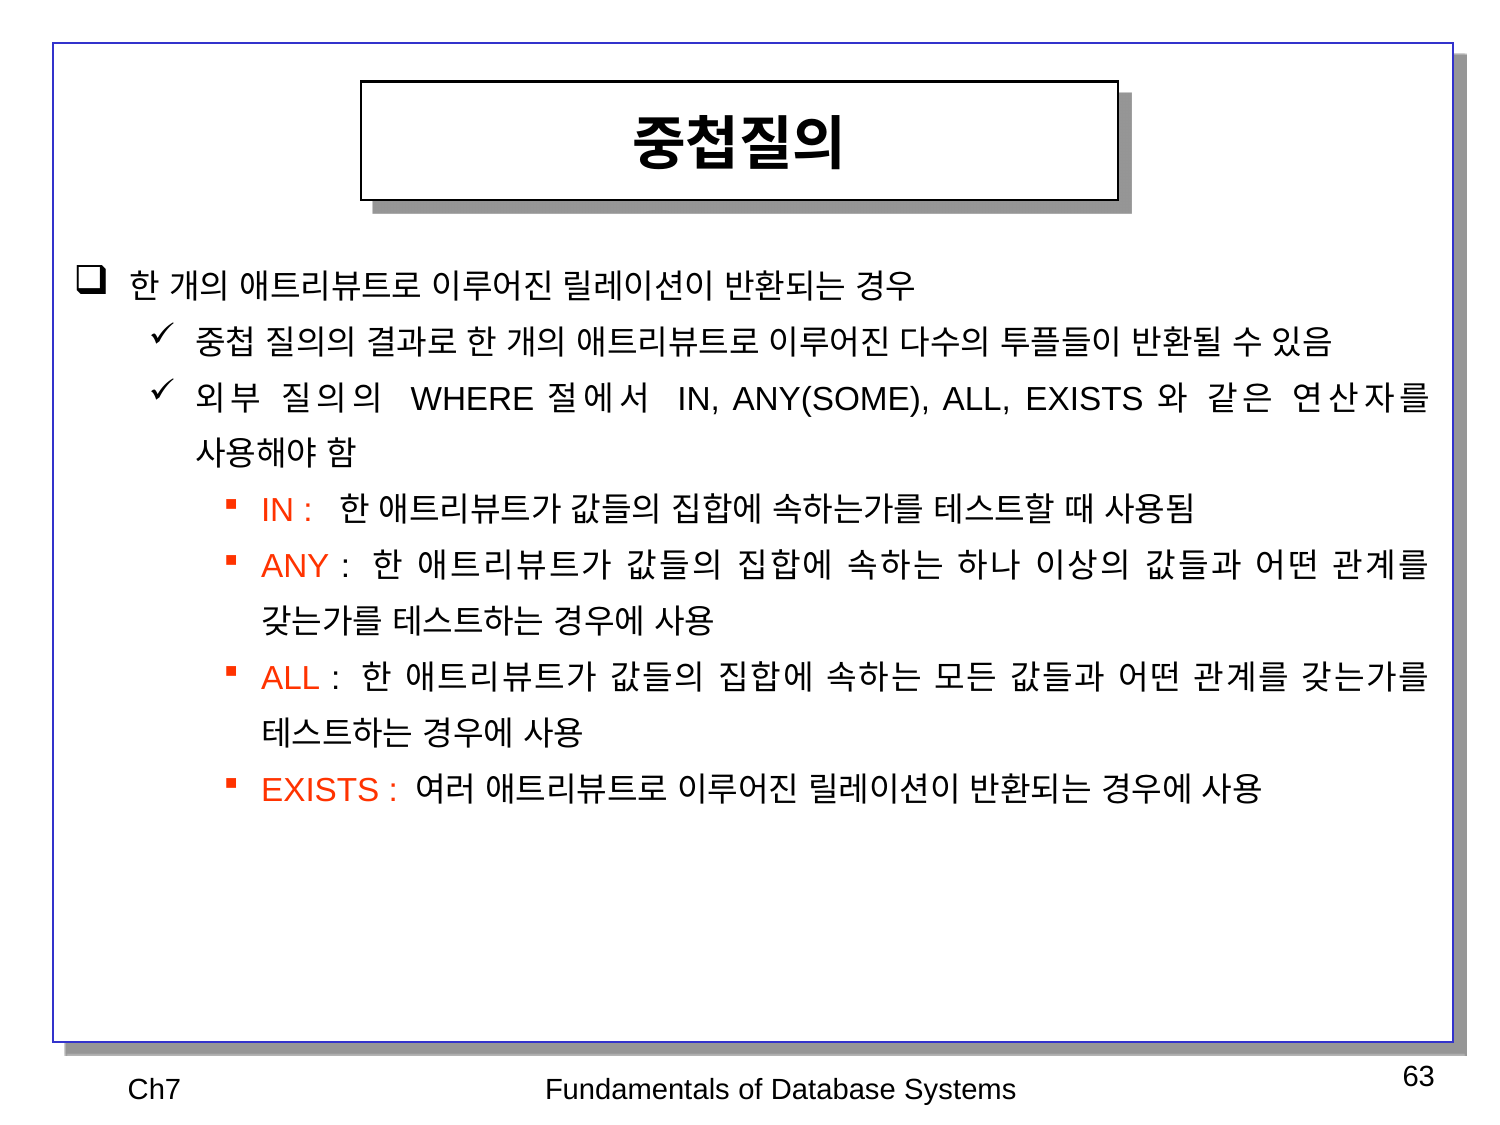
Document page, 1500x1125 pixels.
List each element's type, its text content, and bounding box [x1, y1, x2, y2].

slide_number 63 [1136, 1049, 1451, 1125]
text_box 중첩질의 [361, 81, 1118, 201]
footer Fundamentals of Database Systems [449, 1049, 1113, 1125]
list 한 개의 애트리뷰트로 이루어진 릴레이션이 반환되는 경우 중첩 질의의 결과로 한 개의 애트리뷰트로 이루어진 다수의 투플들이 반환될 수 있음 외부 질의의 WHERE절에서 IN, ANY(SOME), ALL, EXISTS와 같은 연산자를 사용해야 함 IN : 한 애트리뷰트가 값들의 집합에 속하는가를 테스트할 때 사용됨 ANY : 한 애트리뷰트가 값들의 집합에 속하는 하나 이상의 값들과 어떤 관계를 갖는가를 테스트하는 경우에 사용 ALL : 한 애트리뷰트가 값들의 집합에 속하는 모든 값들과 어떤 관계를 갖는가를 테스트하는 경우에 사용 EXISTS : 여러 애트리뷰트로 이루어진 릴레이션이 반환되는 경우에 사용 [58, 241, 1446, 1046]
slide_number Ch7 [112, 1049, 426, 1125]
